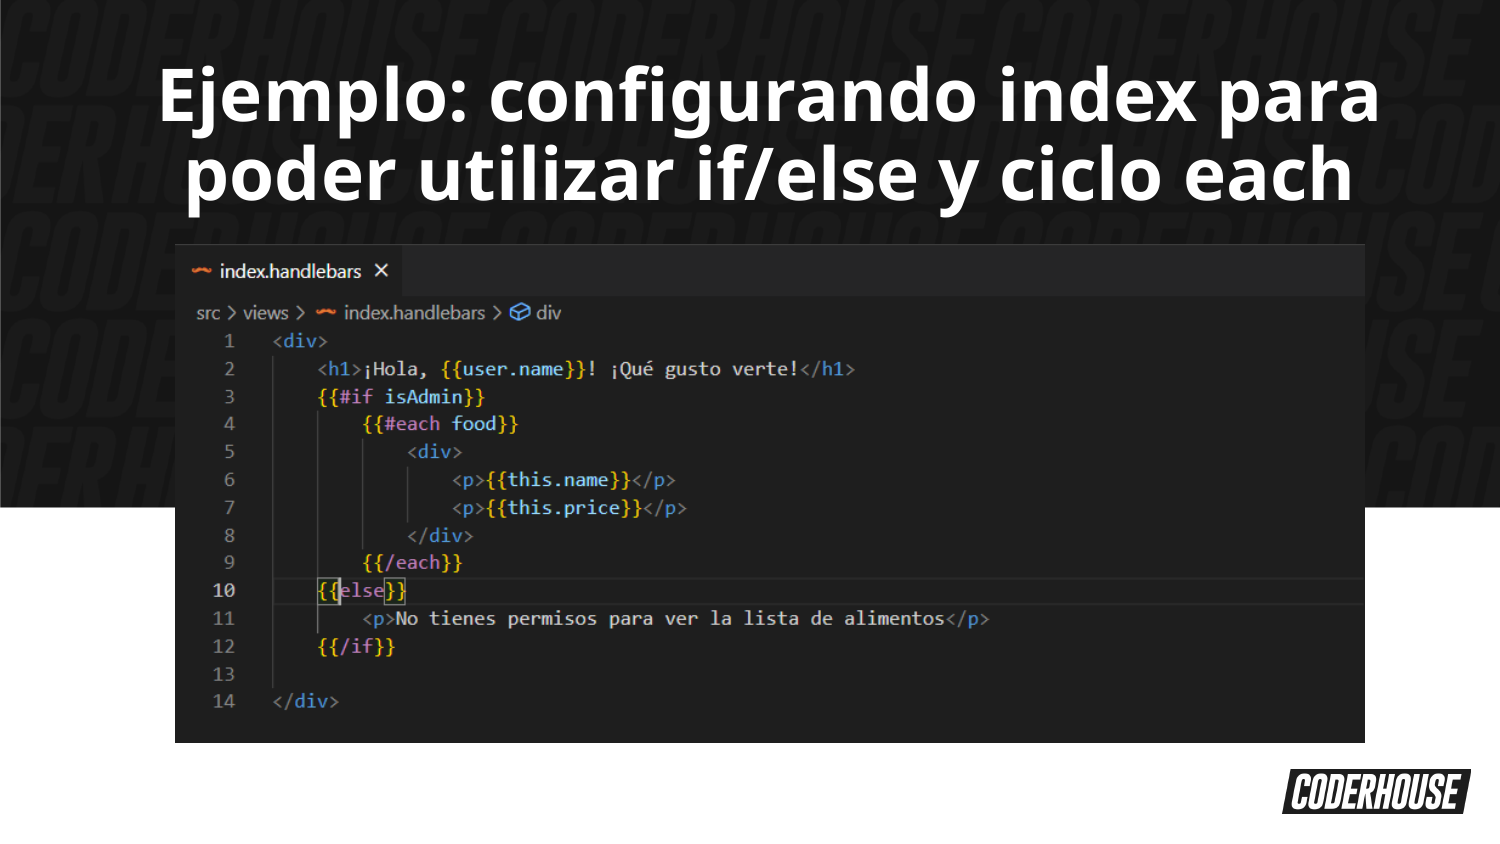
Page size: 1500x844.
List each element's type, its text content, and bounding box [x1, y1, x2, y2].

picture [0, 0, 1500, 844]
text_box Ejemplo: configurando index para poder utilizar if/else y ciclo each [123, 43, 1418, 310]
